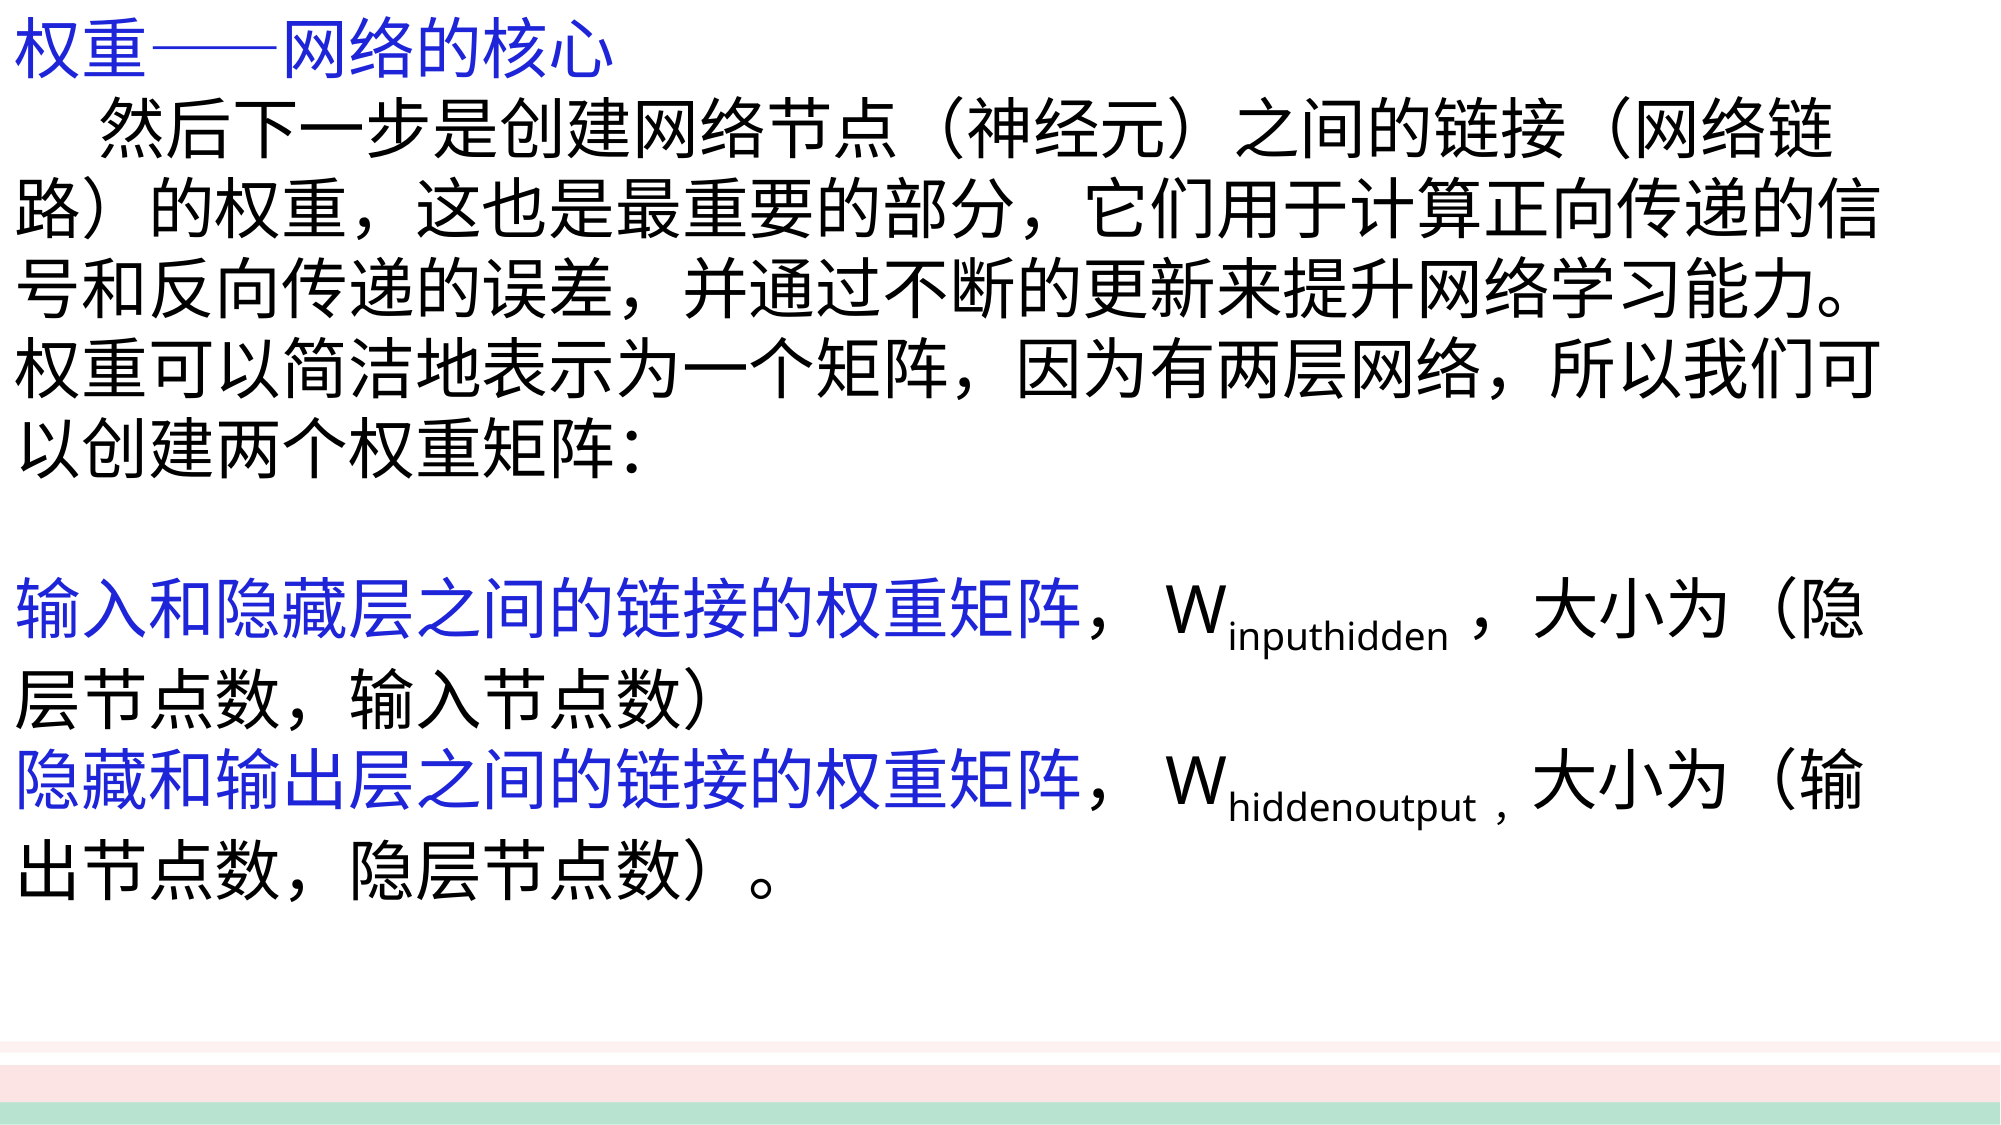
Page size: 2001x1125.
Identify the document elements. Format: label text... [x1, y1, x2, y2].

text_box 权重——网络的核心 然后下一步是创建网络节点（神经元）之间的链接（网络链路）的权重，这也是最重要的部分，它们用于计算正向传递的信号和反向传递的误差，并通过不断的更新来提升网络学习能力。权重可以简洁地表示为一个矩阵，因为有两层网络，所以我们可以创建两个权重矩阵： 输入和隐藏层之间的链接的权重矩阵，Winputhidden，大小为（隐层节点数，输入节点数） 隐藏和输出层之间的链接的权重矩阵，Whiddenoutput，大小为（输出节点数，隐层节点数）。 [0, 0, 1913, 917]
picture [0, 0, 2001, 1125]
